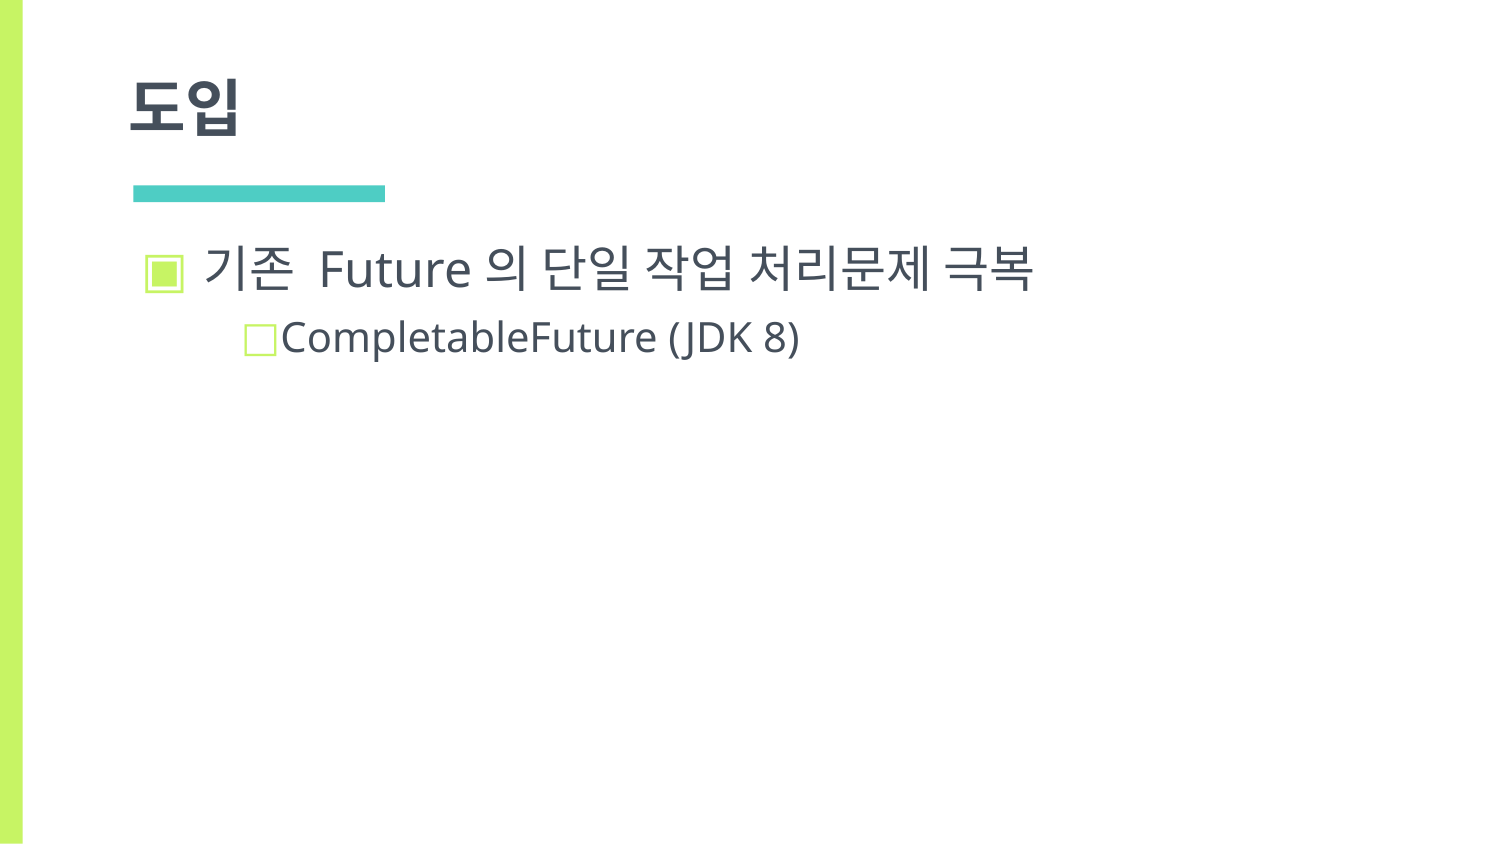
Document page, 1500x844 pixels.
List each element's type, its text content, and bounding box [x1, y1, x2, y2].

list 기존 Future의 단일 작업 처리문제 극복 CompletableFuture (JDK 8) [113, 222, 1429, 766]
title 도입 [113, 0, 1387, 159]
